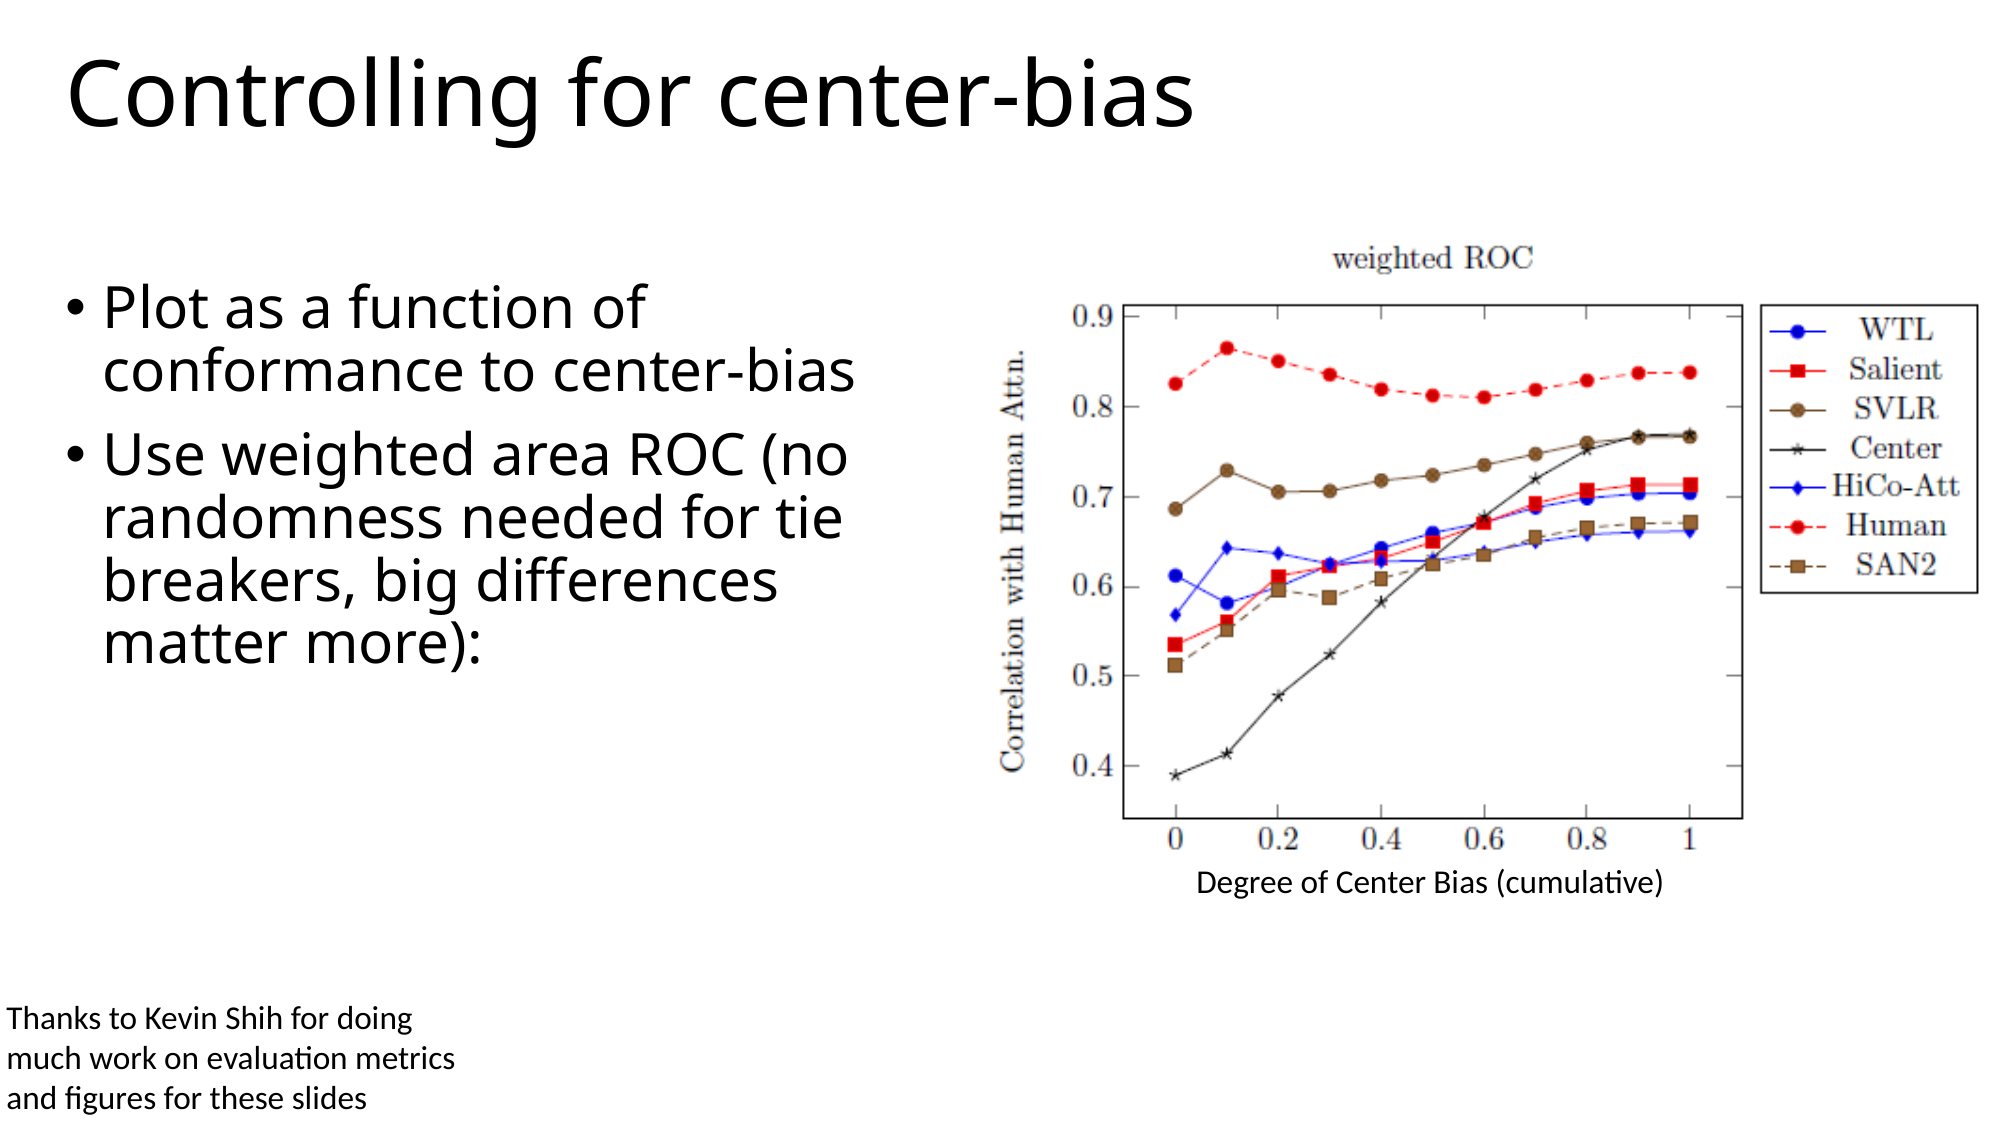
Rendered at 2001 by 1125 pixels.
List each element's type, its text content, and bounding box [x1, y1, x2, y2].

title Controlling for center-bias [50, 35, 1942, 158]
picture [995, 237, 1991, 863]
text_box Degree of Center Bias (cumulative) [1181, 863, 1680, 908]
text_box Thanks to Kevin Shih for doing much work on evaluation metrics and figures for these slides [0, 988, 492, 1124]
